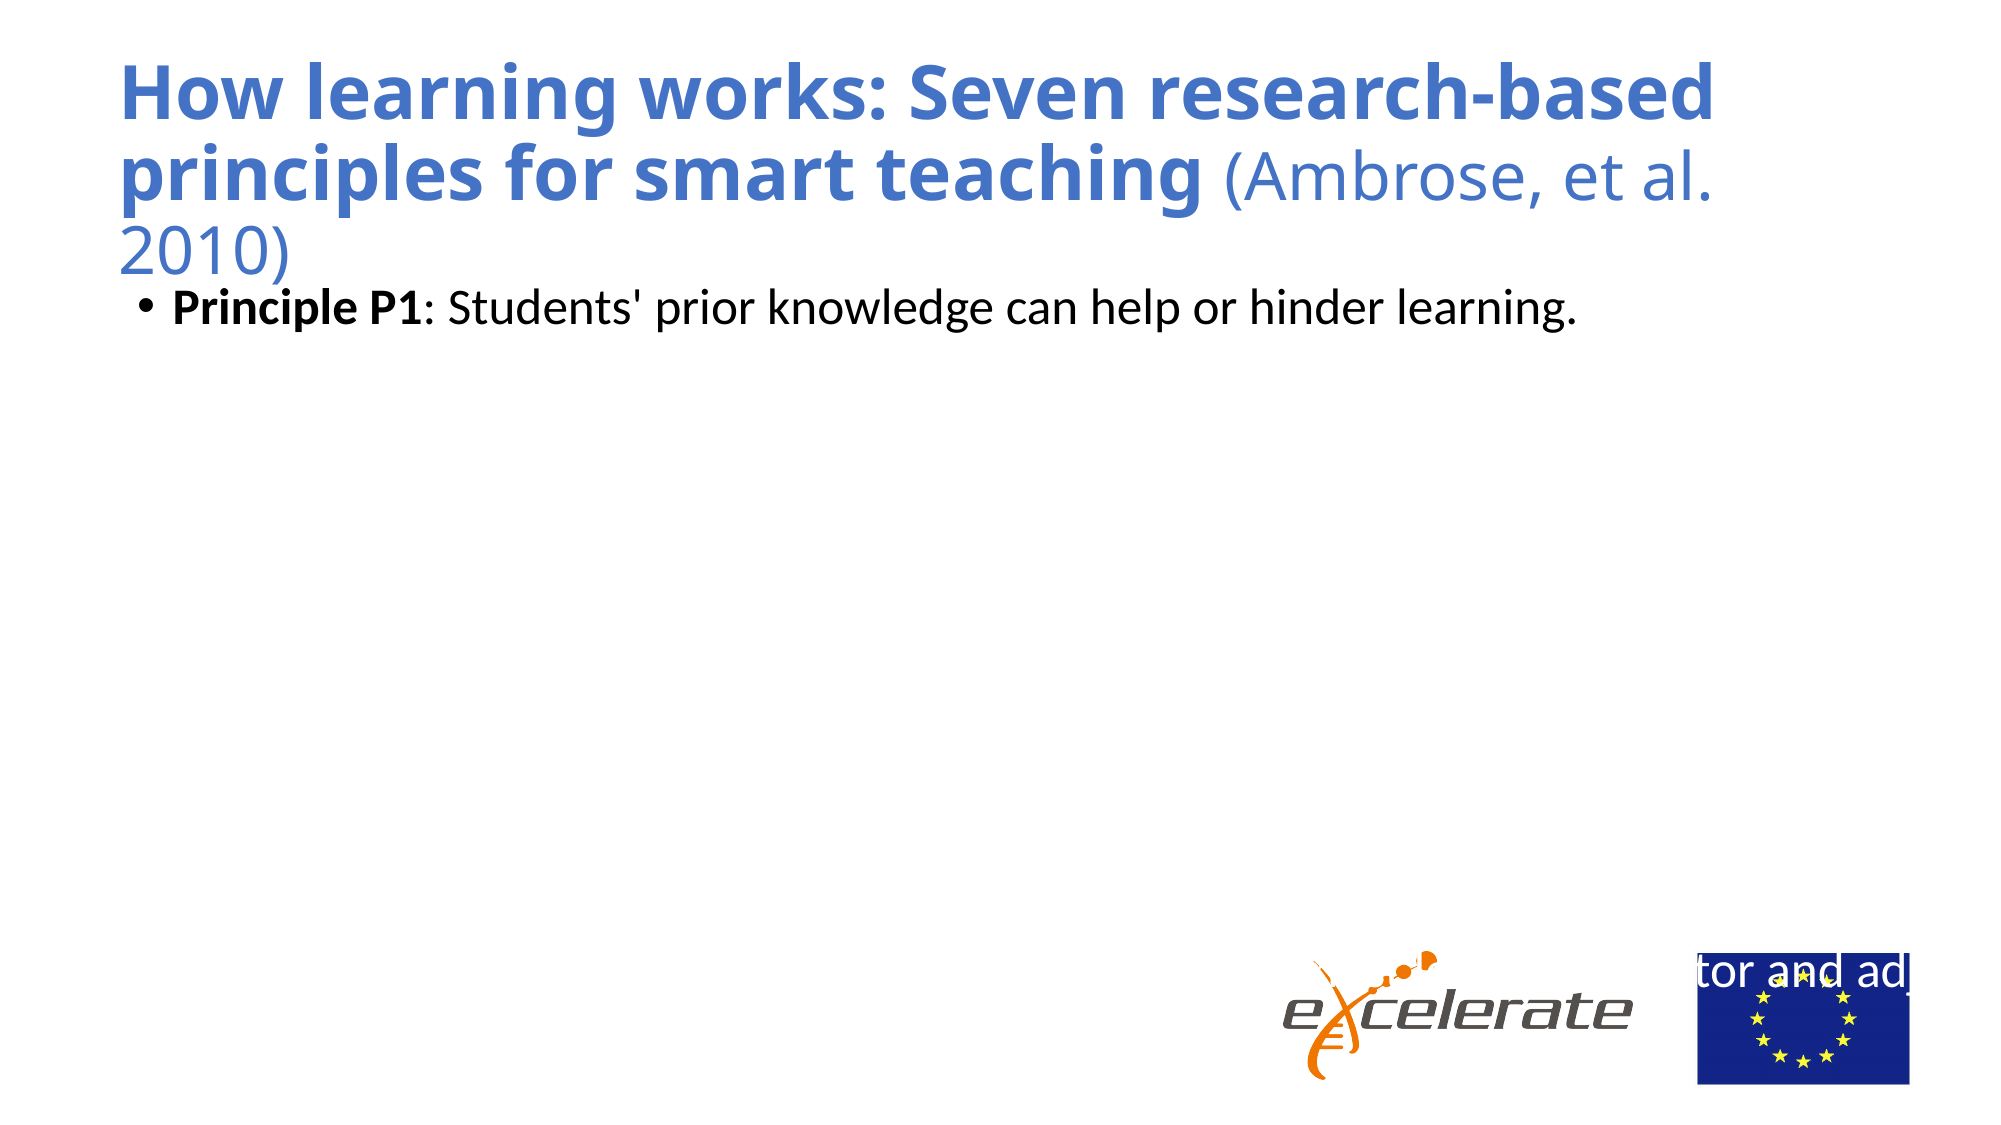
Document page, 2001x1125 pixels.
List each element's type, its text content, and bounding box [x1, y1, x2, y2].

list Principle P1: Students' prior knowledge can help or hinder learning. Principle P2: How students organise knowledge influences how they learn and apply what they know. Principle P3: Students motivation determines, directs and sustains what they do learn. Principle P4: To develop mastery, students must acquire component skills, practice integrating them, and know when to apply what they have learned Principle P5: Goal-directed practice coupled with targeted feedback enhances the quality of students' learning Principle P6: Students' current level of development interacts with the social, emotional, and intellectual climate of the course to impact learning Principle P7: To become self-directd leaners, students must learn to monitor and adjust their approaches to learning. [122, 272, 2000, 1107]
title How learning works: Seven research-based principles for smart teaching (Ambrose, et al. 2010) [118, 54, 1902, 138]
